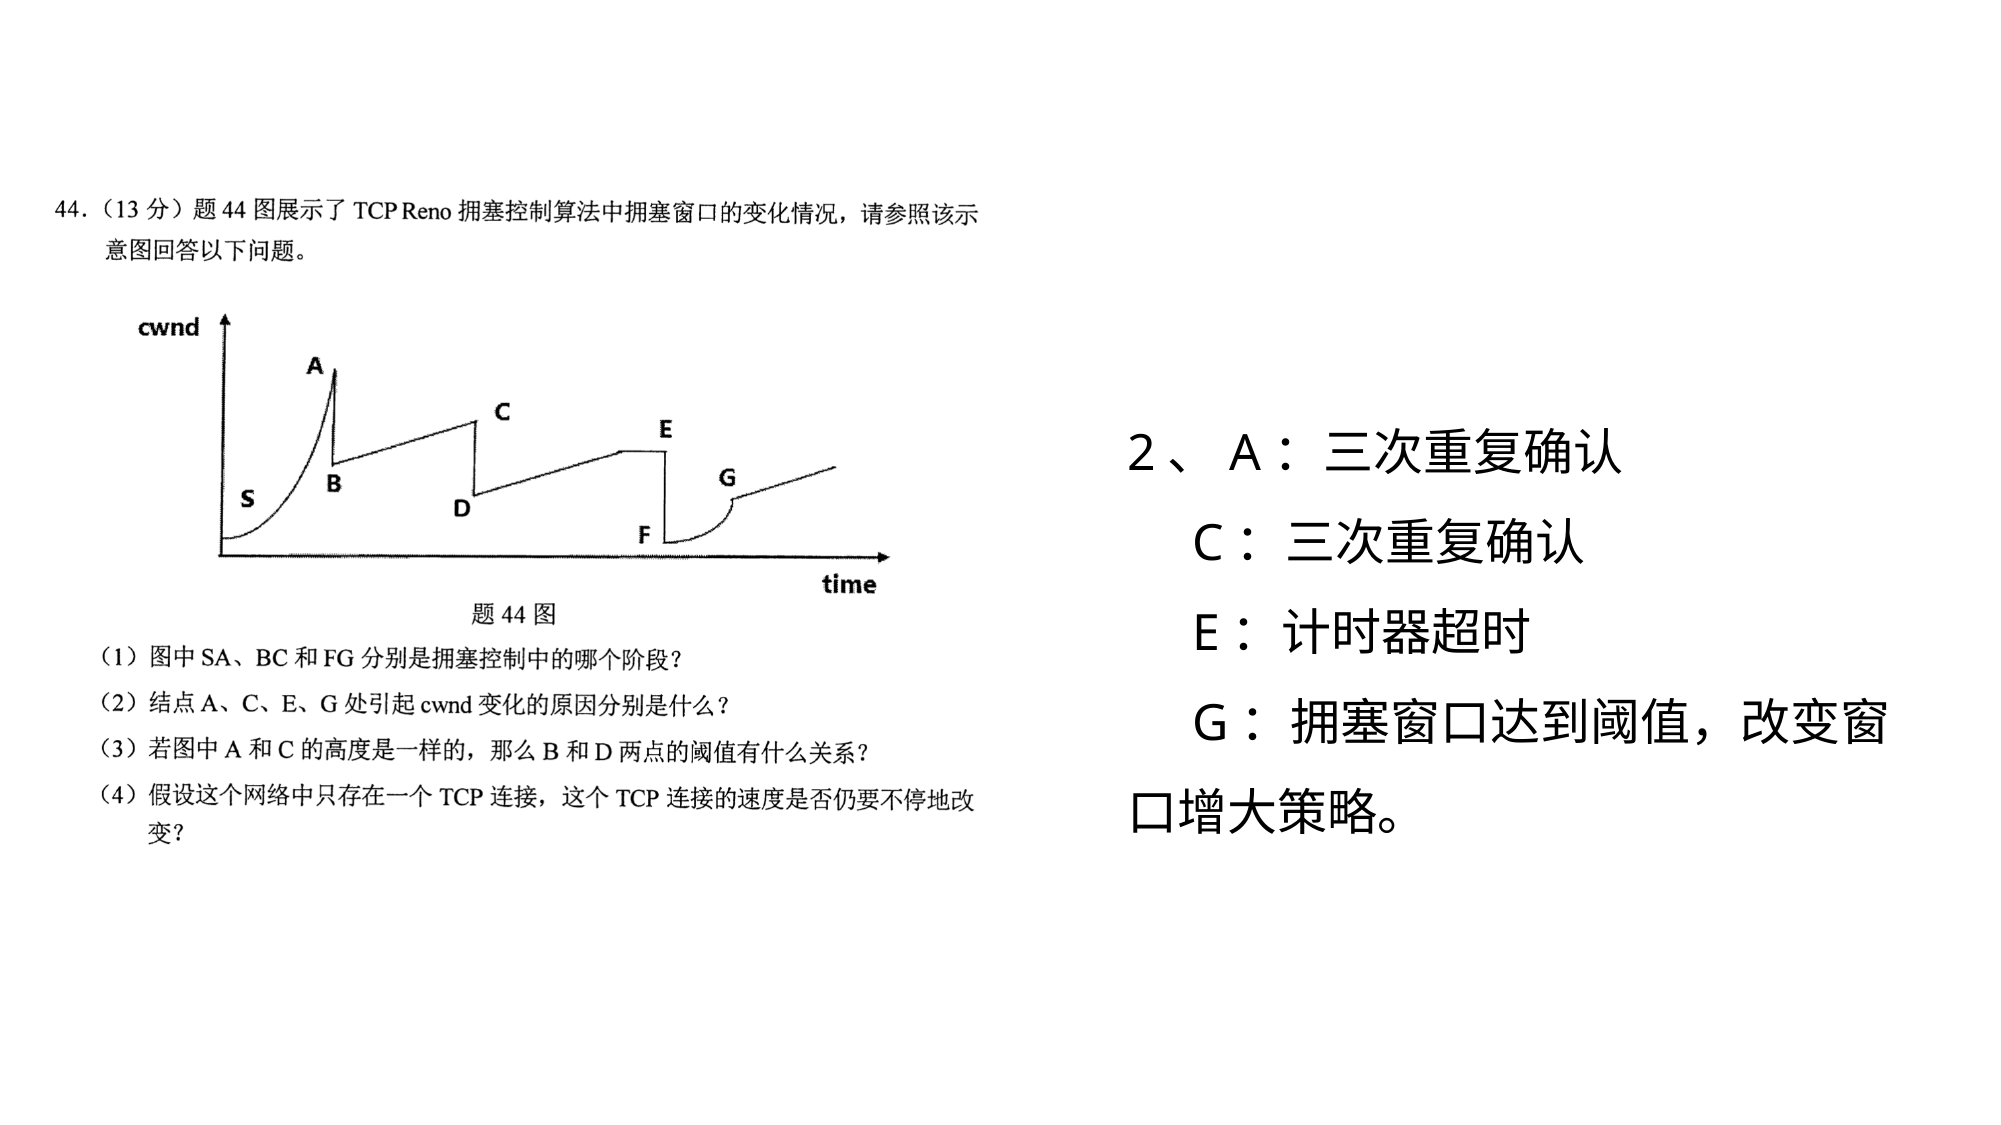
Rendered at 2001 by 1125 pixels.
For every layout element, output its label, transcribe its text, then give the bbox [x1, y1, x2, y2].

picture [33, 183, 1062, 870]
text_box 2、A：三次重复确认 C：三次重复确认 E：计时器超时 G：拥塞窗口达到阈值，改变窗口增大策略。 [1112, 382, 1939, 848]
